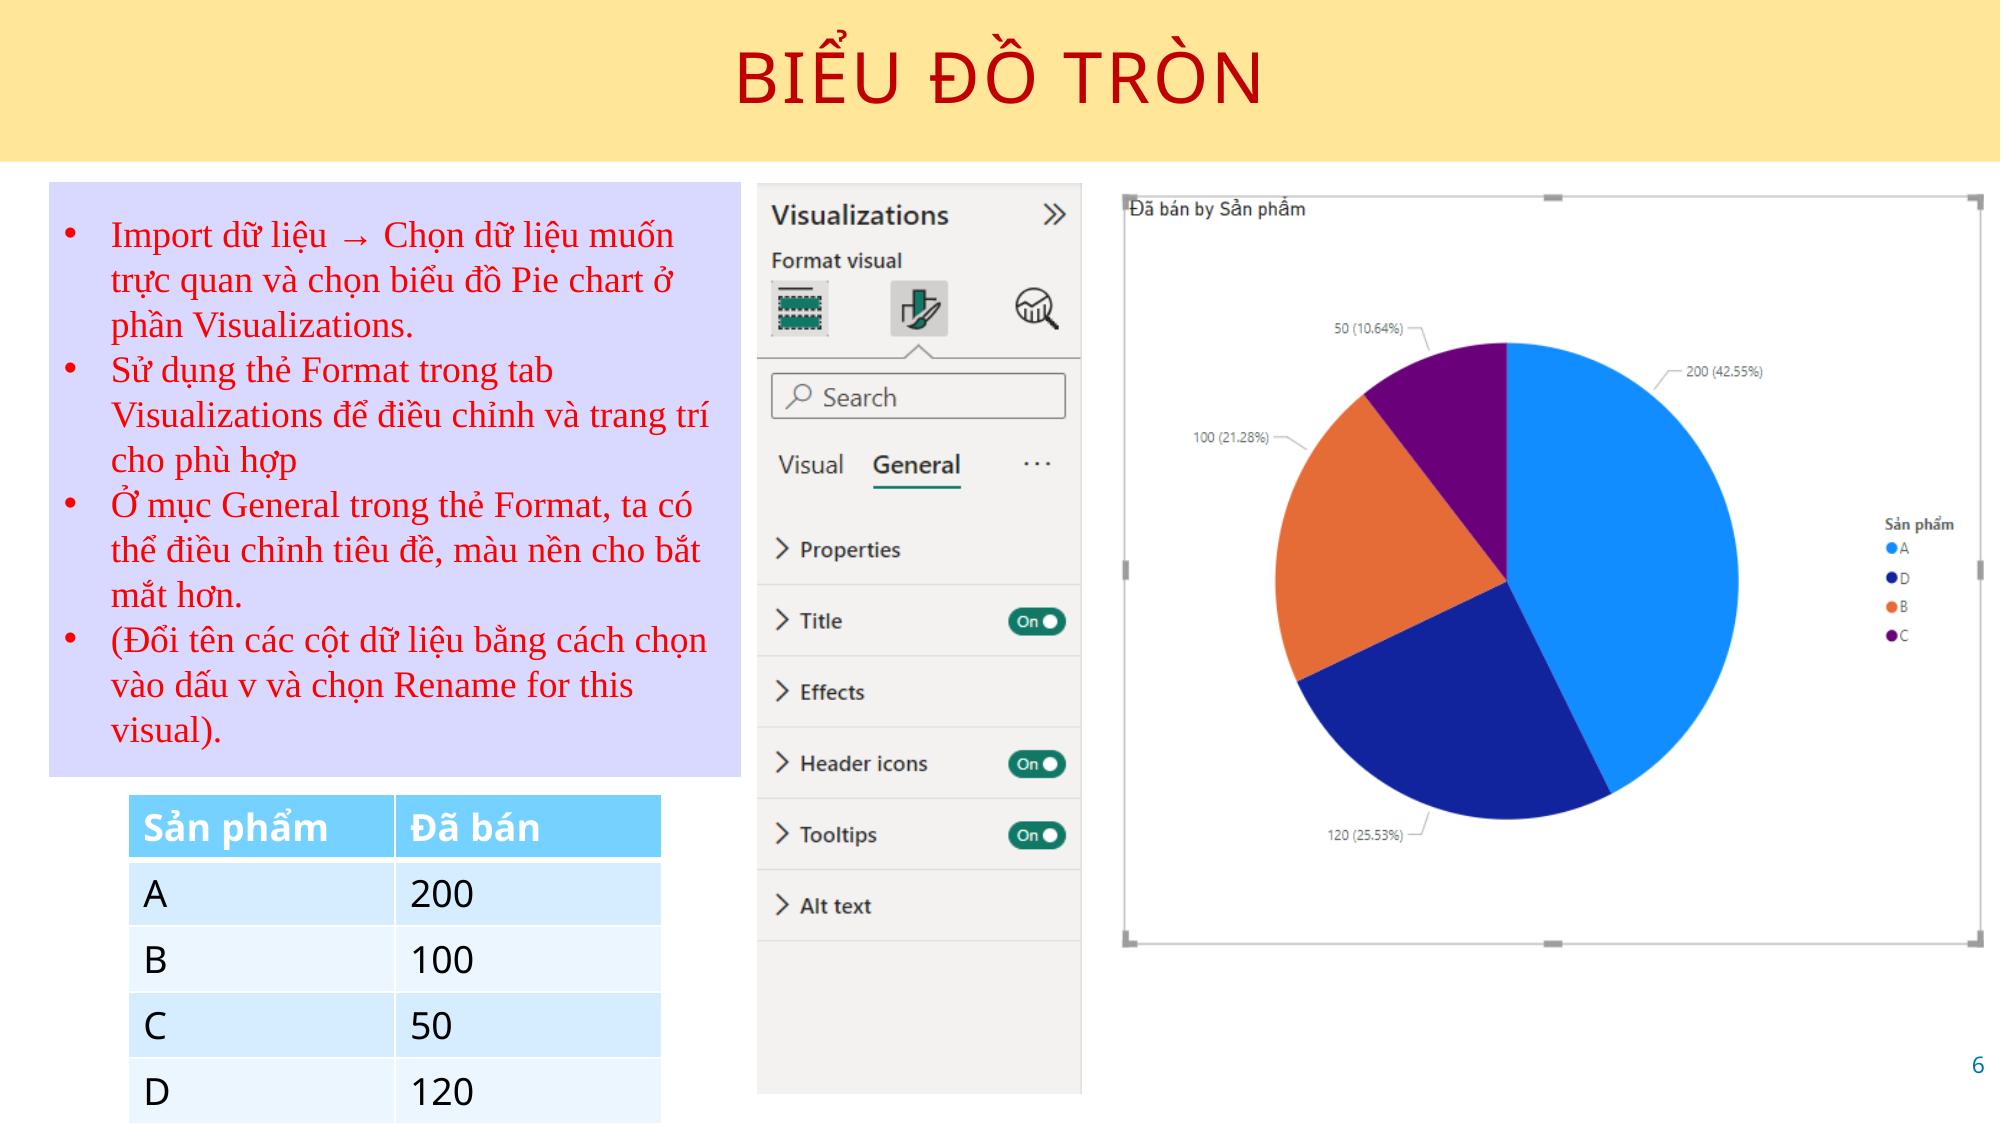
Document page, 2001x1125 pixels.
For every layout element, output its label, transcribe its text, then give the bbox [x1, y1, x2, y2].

table_cell D [129, 1059, 394, 1123]
table_cell 120 [396, 1059, 661, 1123]
picture [1107, 189, 2000, 958]
title BIỂU ĐỒ TRÒN [0, 0, 2000, 162]
table_header Sản phẩm [129, 795, 394, 857]
text_box Import dữ liệu → Chọn dữ liệu muốn trực quan và chọn biểu đồ Pie chart ở phần Visualizations. Sử dụng thẻ Format trong tab Visualizations để điều chỉnh và trang trí cho phù hợp Ở mục General trong thẻ Format, ta có thể điều chỉnh tiêu đề, màu nền cho bắt mắt hơn. (Đổi tên các cột dữ liệu bằng cách chọn vào dấu v và chọn Rename for this visual). [48, 181, 742, 778]
table_cell C [129, 993, 394, 1057]
table_header Đã bán [396, 795, 661, 857]
slide_number 6 [1550, 1036, 2000, 1097]
table_cell B [129, 927, 394, 991]
table_cell 50 [396, 993, 661, 1057]
picture [757, 183, 1082, 1094]
table_cell 100 [396, 927, 661, 991]
table_cell 200 [396, 863, 661, 925]
table_cell A [129, 863, 394, 925]
